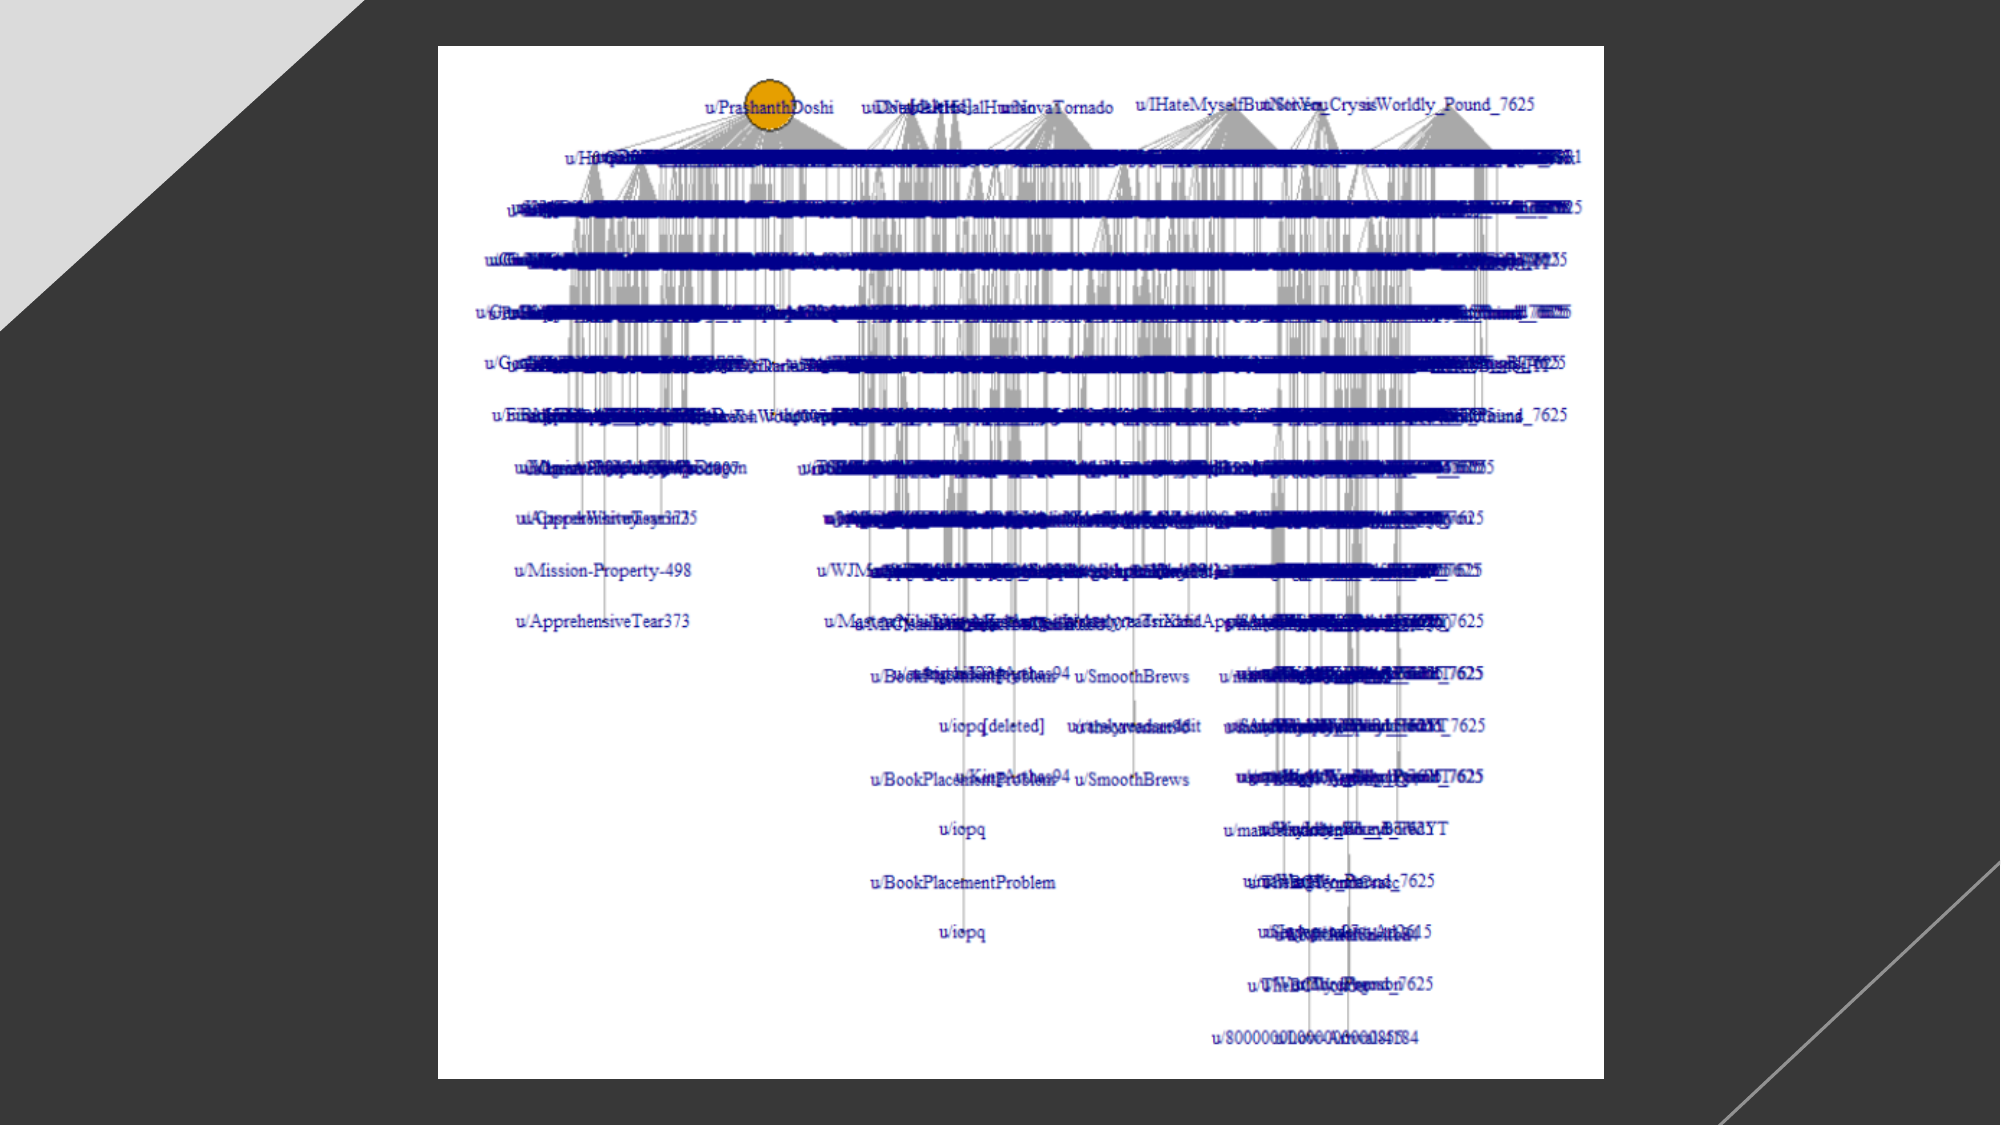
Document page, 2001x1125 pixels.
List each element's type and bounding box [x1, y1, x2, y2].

picture [438, 46, 1604, 1079]
